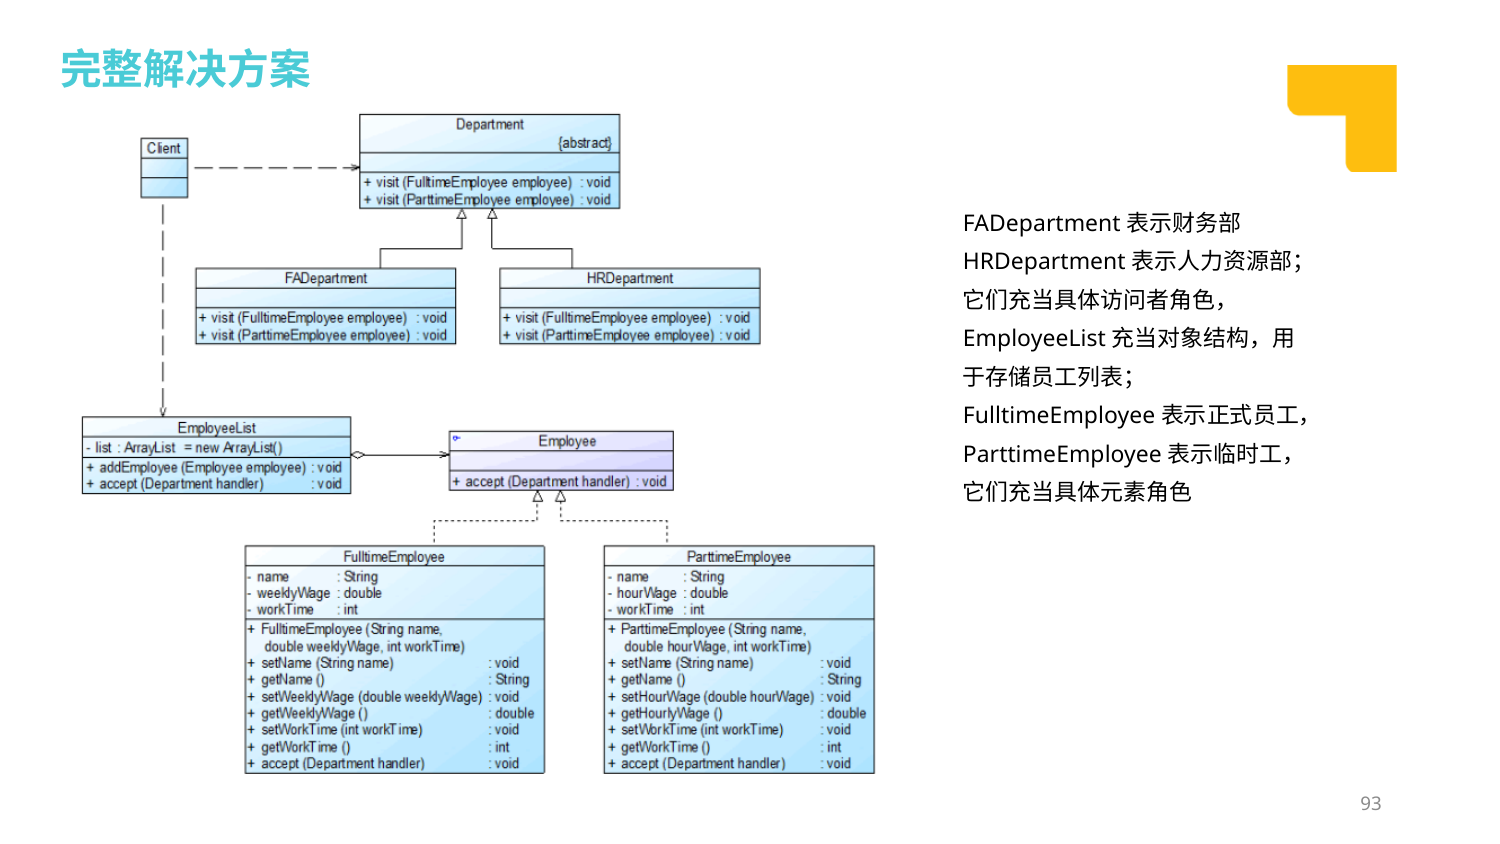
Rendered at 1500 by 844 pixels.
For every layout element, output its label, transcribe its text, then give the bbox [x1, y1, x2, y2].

picture [1287, 65, 1397, 172]
list 完整解决方案 [45, 44, 693, 167]
picture [65, 105, 913, 783]
list FADepartment表示财务部HRDepartment表示人力资源部；它们充当具体访问者角色， EmployeeList充当对象结构，用于存储员工列表； FulltimeEmployee表示正式员工，ParttimeEmployee表示临时工，它们充当具体元素角色 [947, 189, 1315, 739]
slide_number 93 [1059, 782, 1397, 827]
